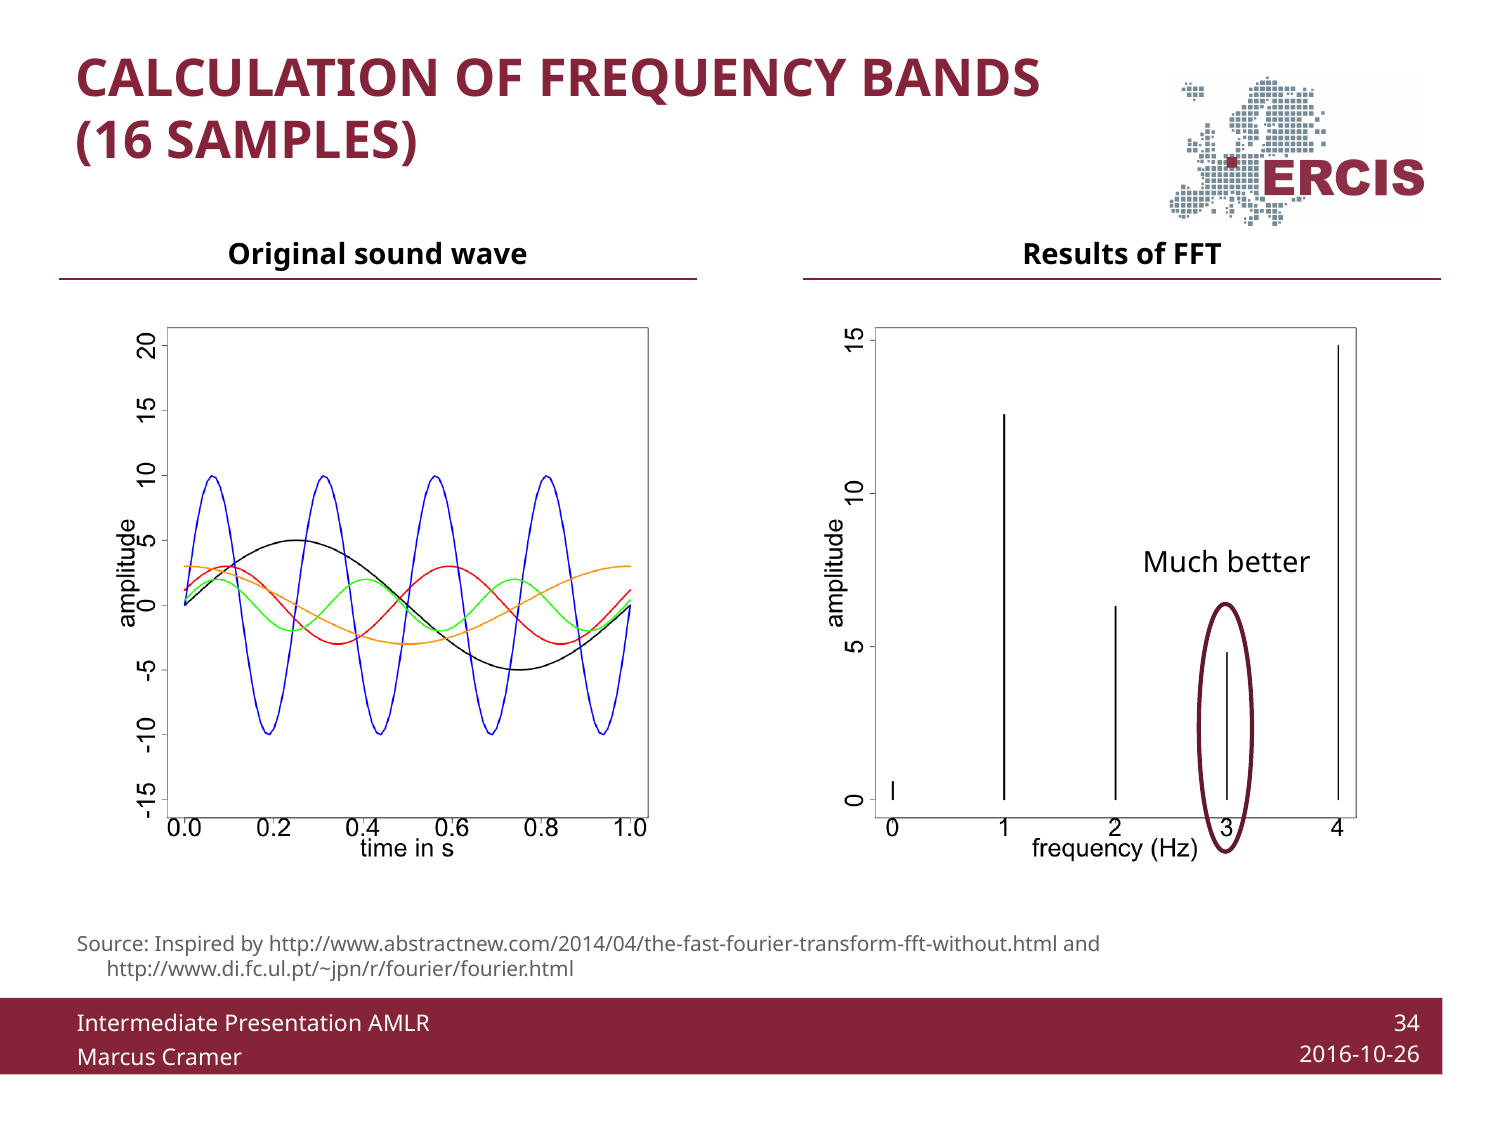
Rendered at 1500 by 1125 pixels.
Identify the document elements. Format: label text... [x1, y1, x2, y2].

picture [814, 306, 1377, 869]
list Source: Inspired by http://www.abstractnew.com/2014/04/the-fast-fourier-transform-fft-without.html and http://www.di.fc.ul.pt/~jpn/r/fourier/fourier.html [62, 922, 1433, 967]
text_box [802, 228, 1442, 280]
title Calculation of frequency bands (16 samples) [61, 36, 1128, 116]
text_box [58, 228, 698, 280]
picture [1167, 72, 1426, 228]
picture [105, 306, 668, 869]
